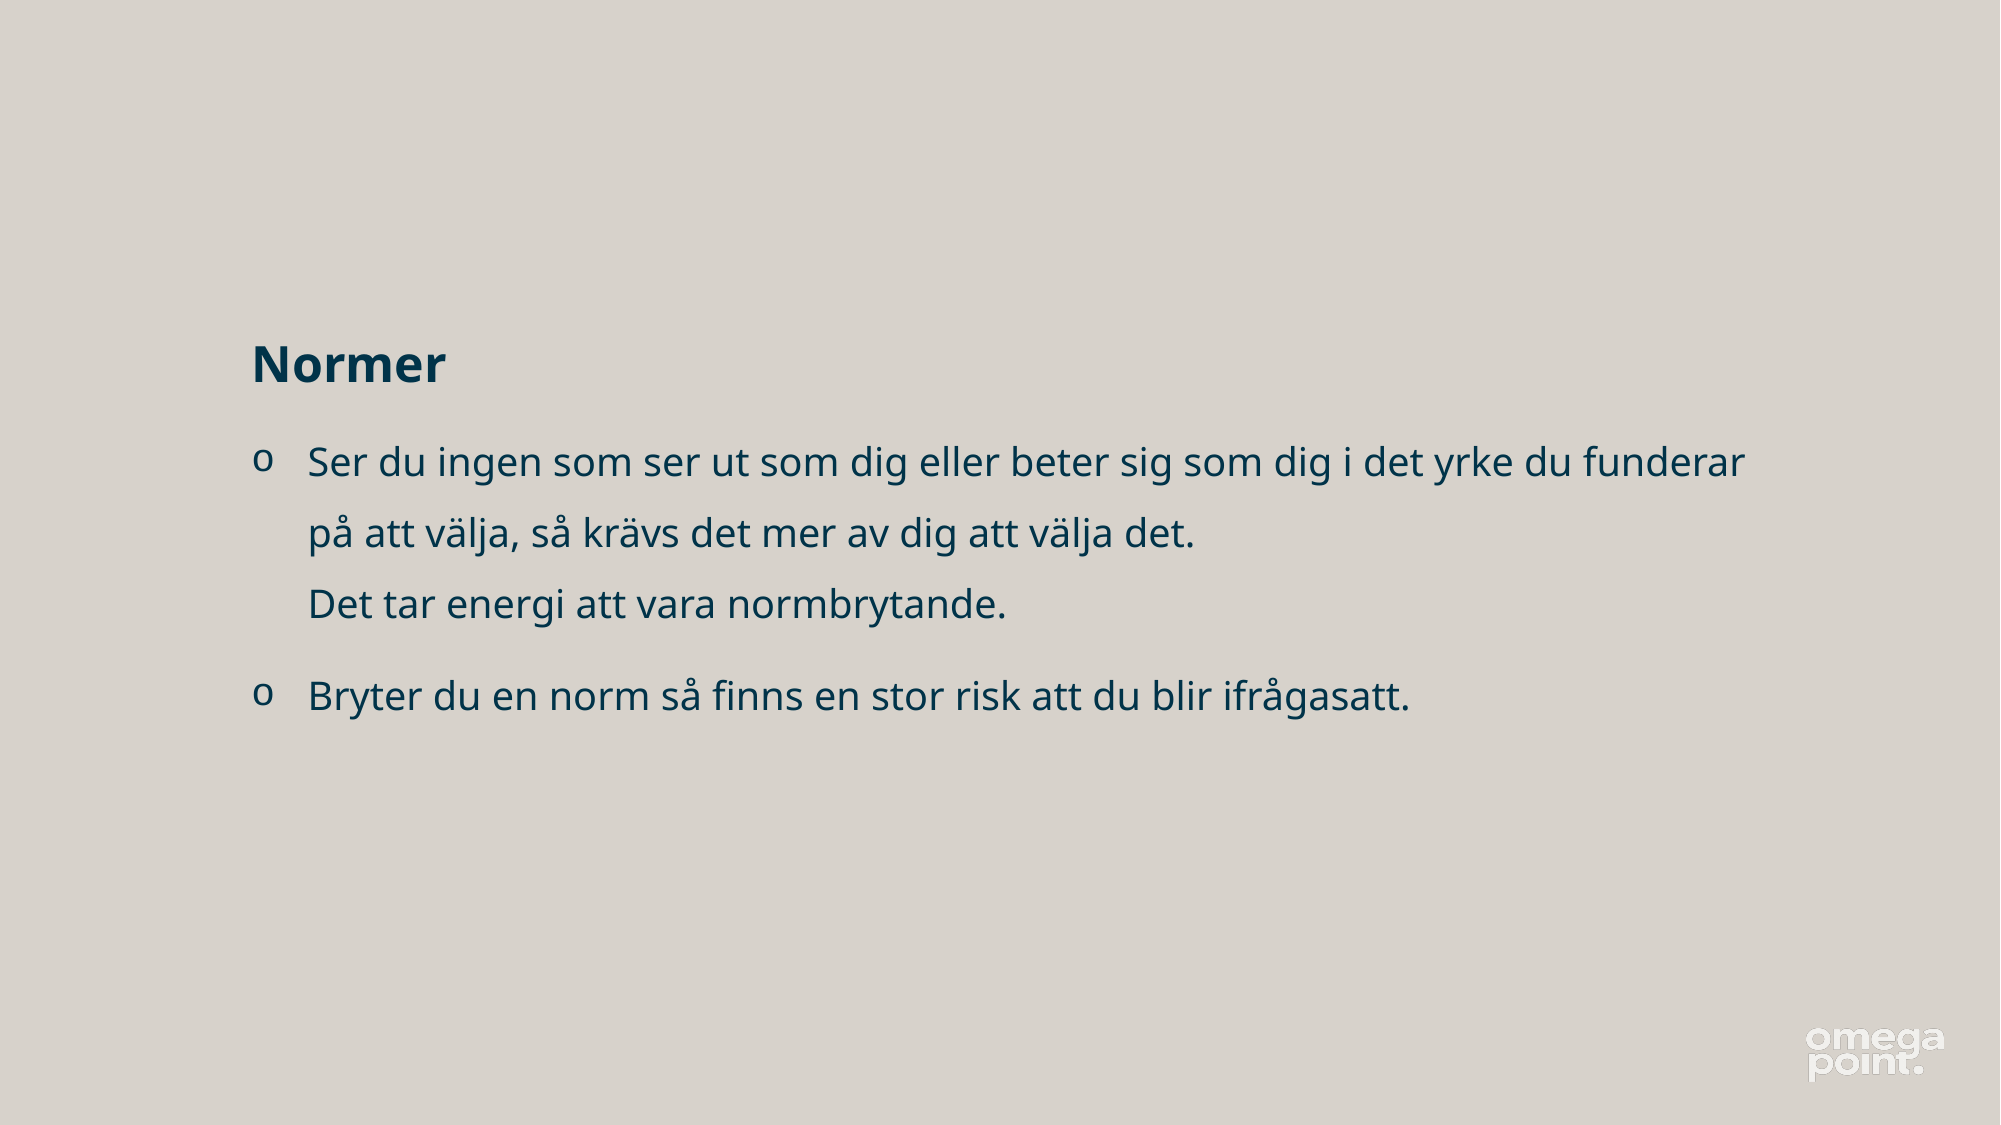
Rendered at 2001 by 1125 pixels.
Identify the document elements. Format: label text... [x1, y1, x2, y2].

list Normer Ser du ingen som ser ut som dig eller beter sig som dig i det yrke du funderar på att välja, så krävs det mer av dig att välja det. Det tar energi att vara normbrytande. Bryter du en norm så finns en stor risk att du blir ifrågasatt. [236, 295, 1785, 1020]
